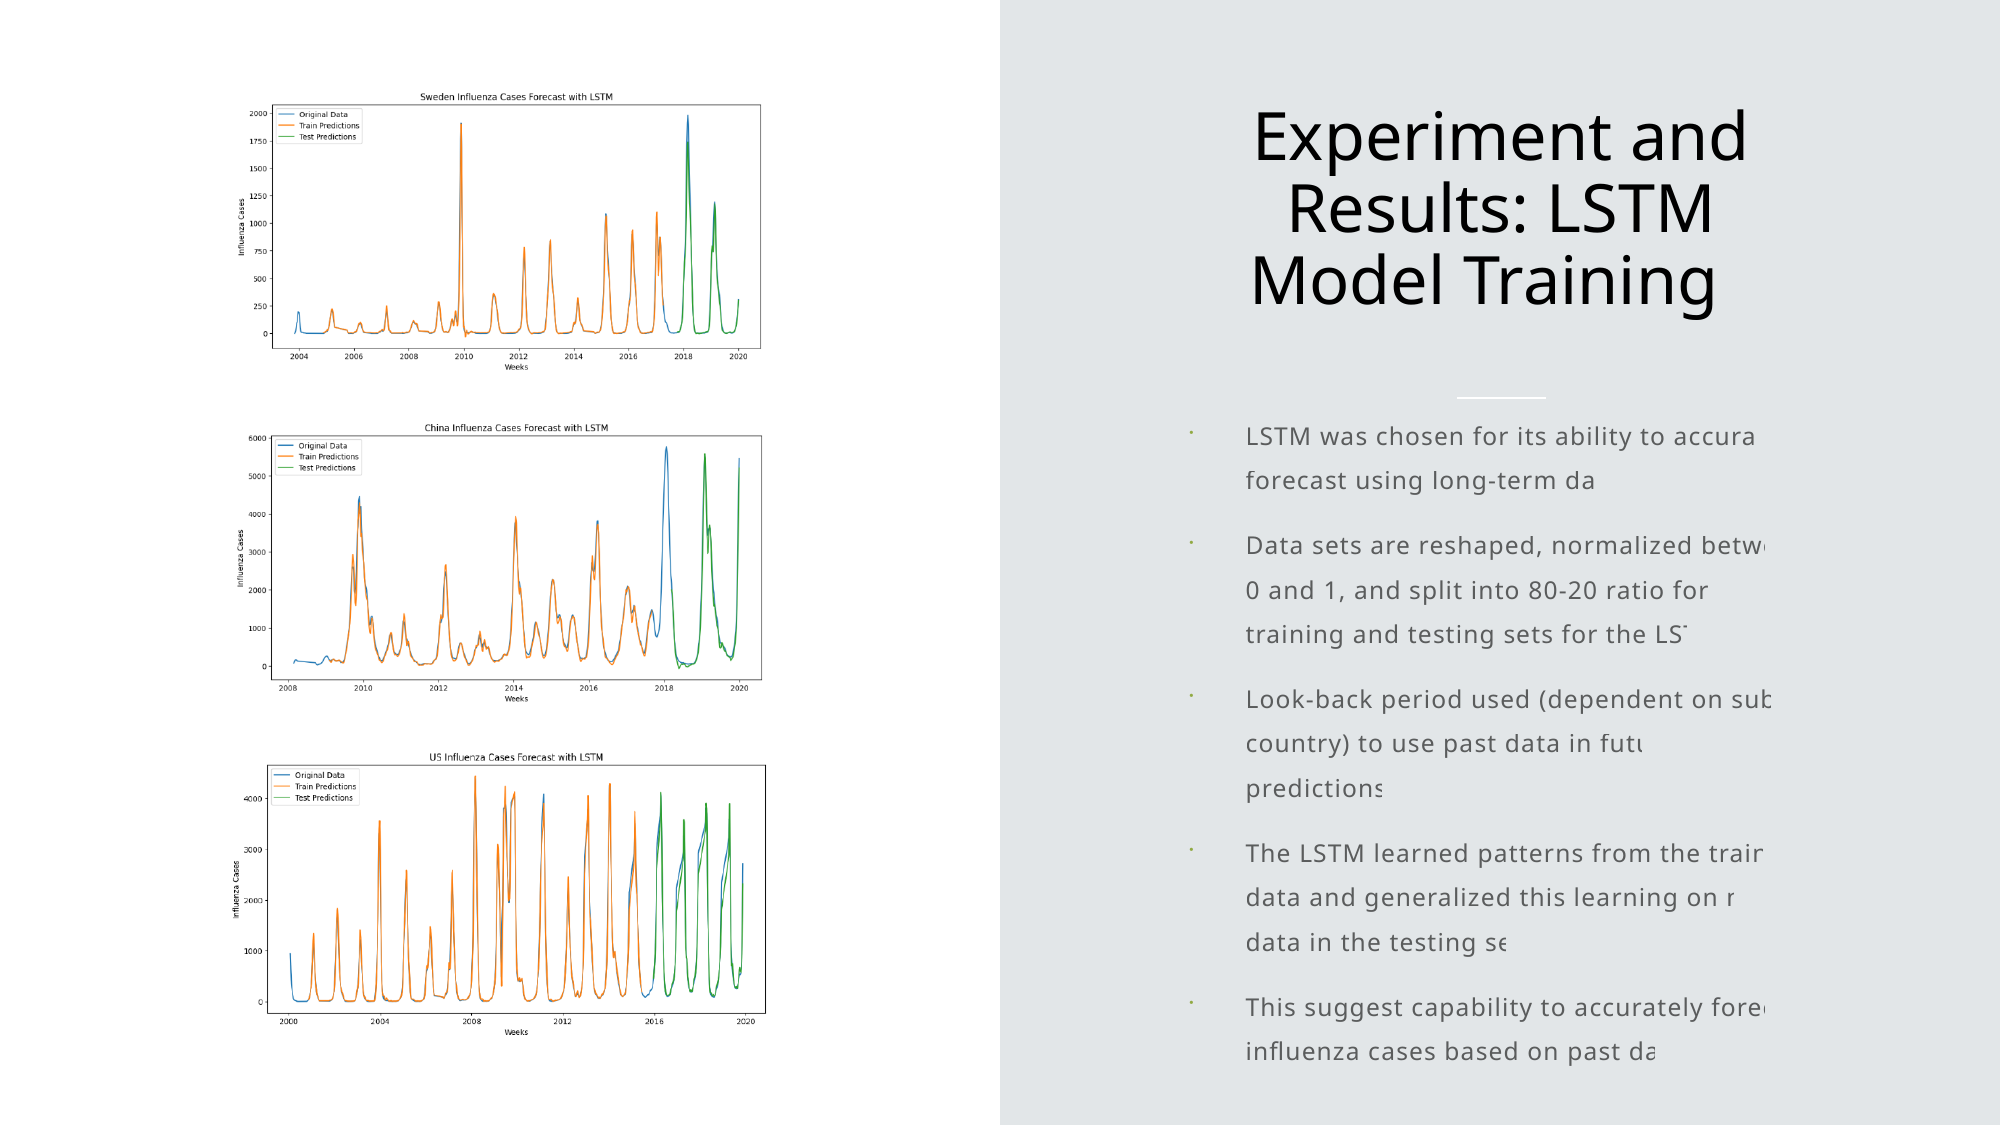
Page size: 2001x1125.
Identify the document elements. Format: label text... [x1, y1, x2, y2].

picture [229, 749, 768, 1037]
title Experiment and Results: LSTM Model Training [1166, 87, 1836, 327]
text_box [0, 0, 1001, 1125]
text_box [1001, 0, 2000, 1125]
picture [231, 418, 766, 706]
picture [233, 88, 764, 376]
list LSTM was chosen for its ability to accurately forecast using long-term data. Data sets are reshaped, normalized between 0 and 1, and split into 80-20 ratio for the training and testing sets for the LSTM. Look-back period used (dependent on subset country) to use past data in future predictions. The LSTM learned patterns from the training data and generalized this learning on new data in the testing set. This suggest capability to accurately forecast influenza cases based on past data. [1172, 398, 1842, 1077]
